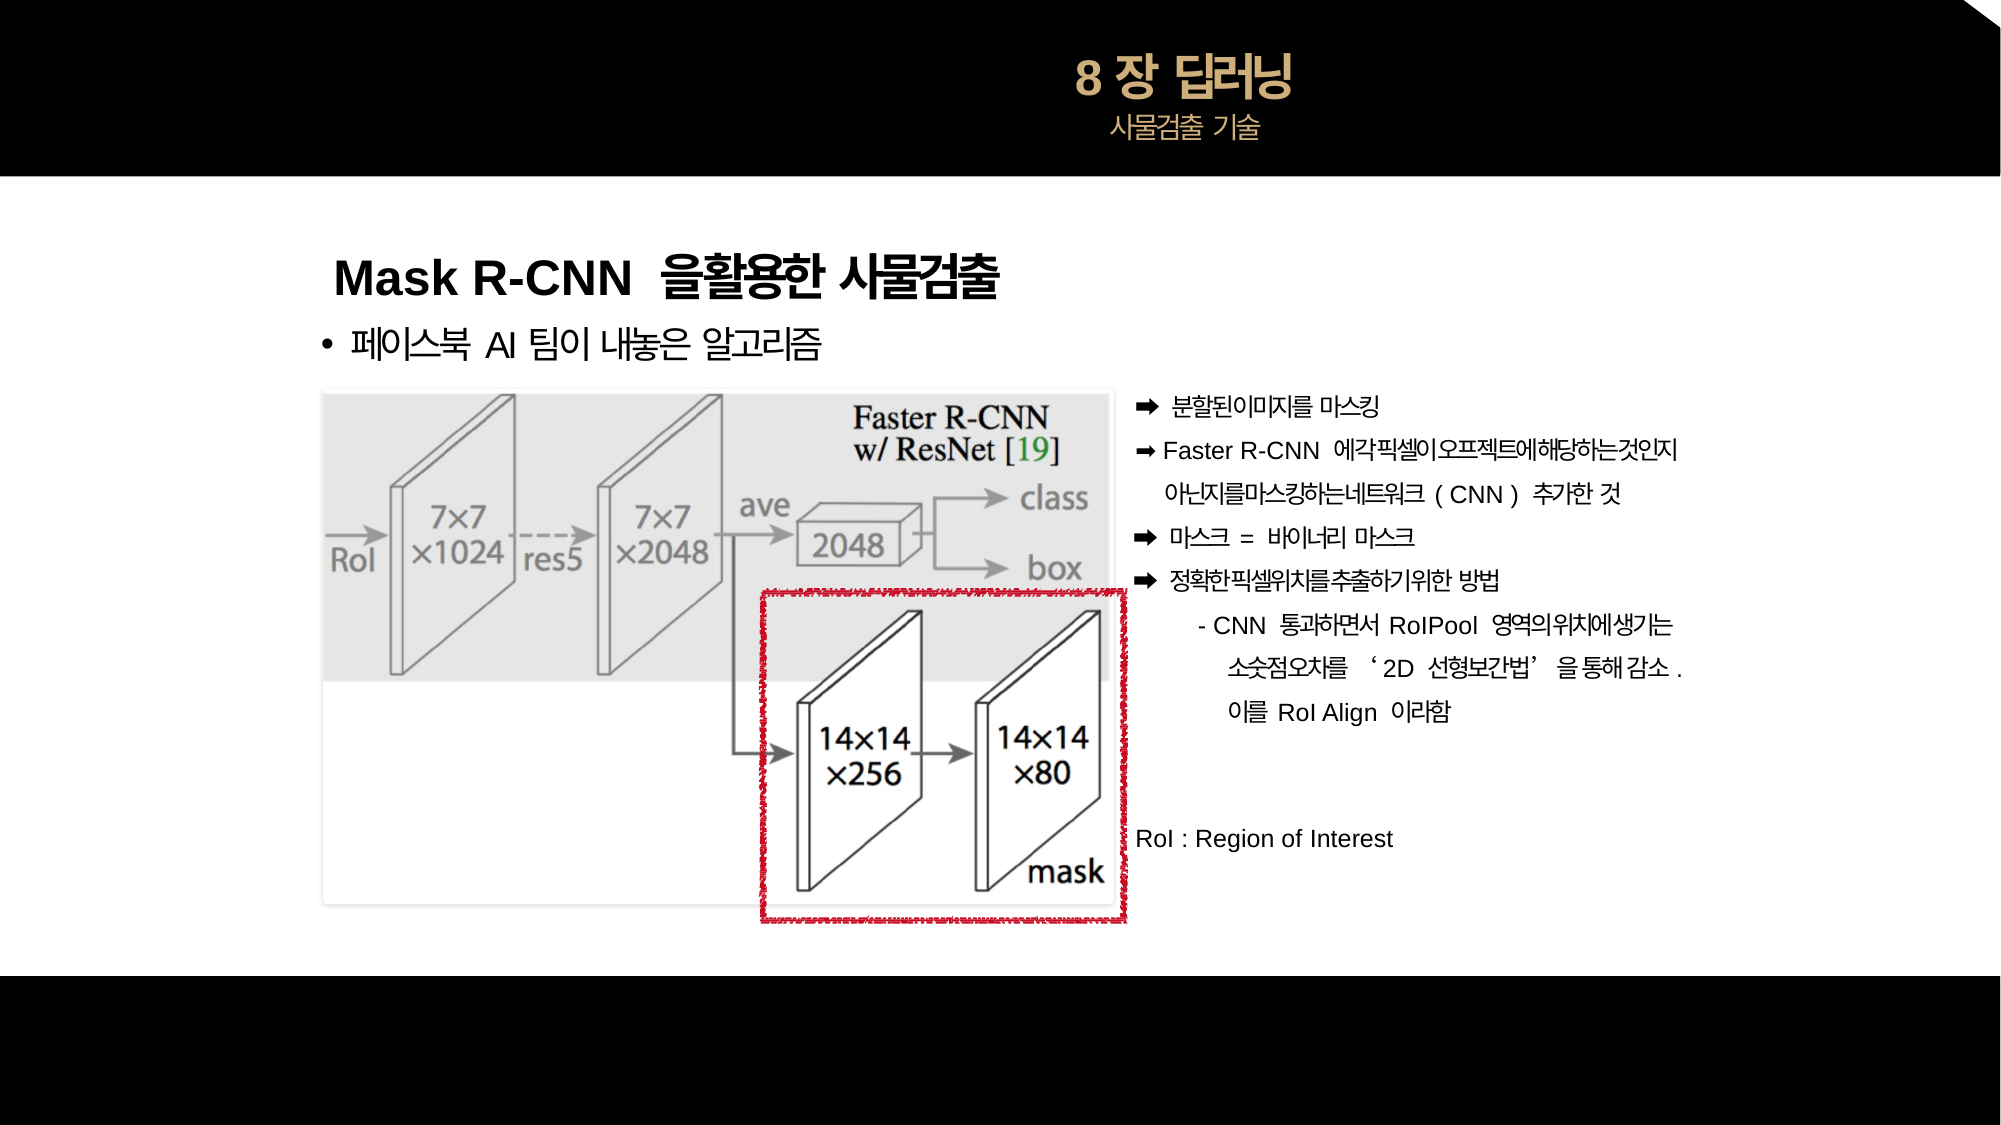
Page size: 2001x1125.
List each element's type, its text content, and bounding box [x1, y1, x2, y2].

text_box [758, 588, 1129, 924]
text_box RoI : Region of Interest [1133, 820, 1395, 853]
text_box [318, 387, 1117, 909]
text_box Mask R-CNN 을 활용한 사물검출 페이스북 AI팀이 내놓은 알고리즘 [318, 223, 1024, 366]
text_box ➡ 분할된 이미지를 마스킹 ➡ Faster R-CNN 에 각 픽셀이 오프젝트에 해당하는 것인지 아닌지를 마스킹하는 네트워크 ( CNN ) 추가한 것 ➡ 마스크 = 바이너리 마스크 ➡ 정확한 픽셀위치를 추출하기 위한 방법 - CNN 통과하면서 RoIPool 영역의 위치에 생기는 소숫점 오차를 ‘2D 선형보간법’을 통해 감소. 이를 RoI Align 이라함 [1133, 375, 1735, 726]
title 8장 딥러닝 사물검출 기술 [637, 0, 1735, 189]
